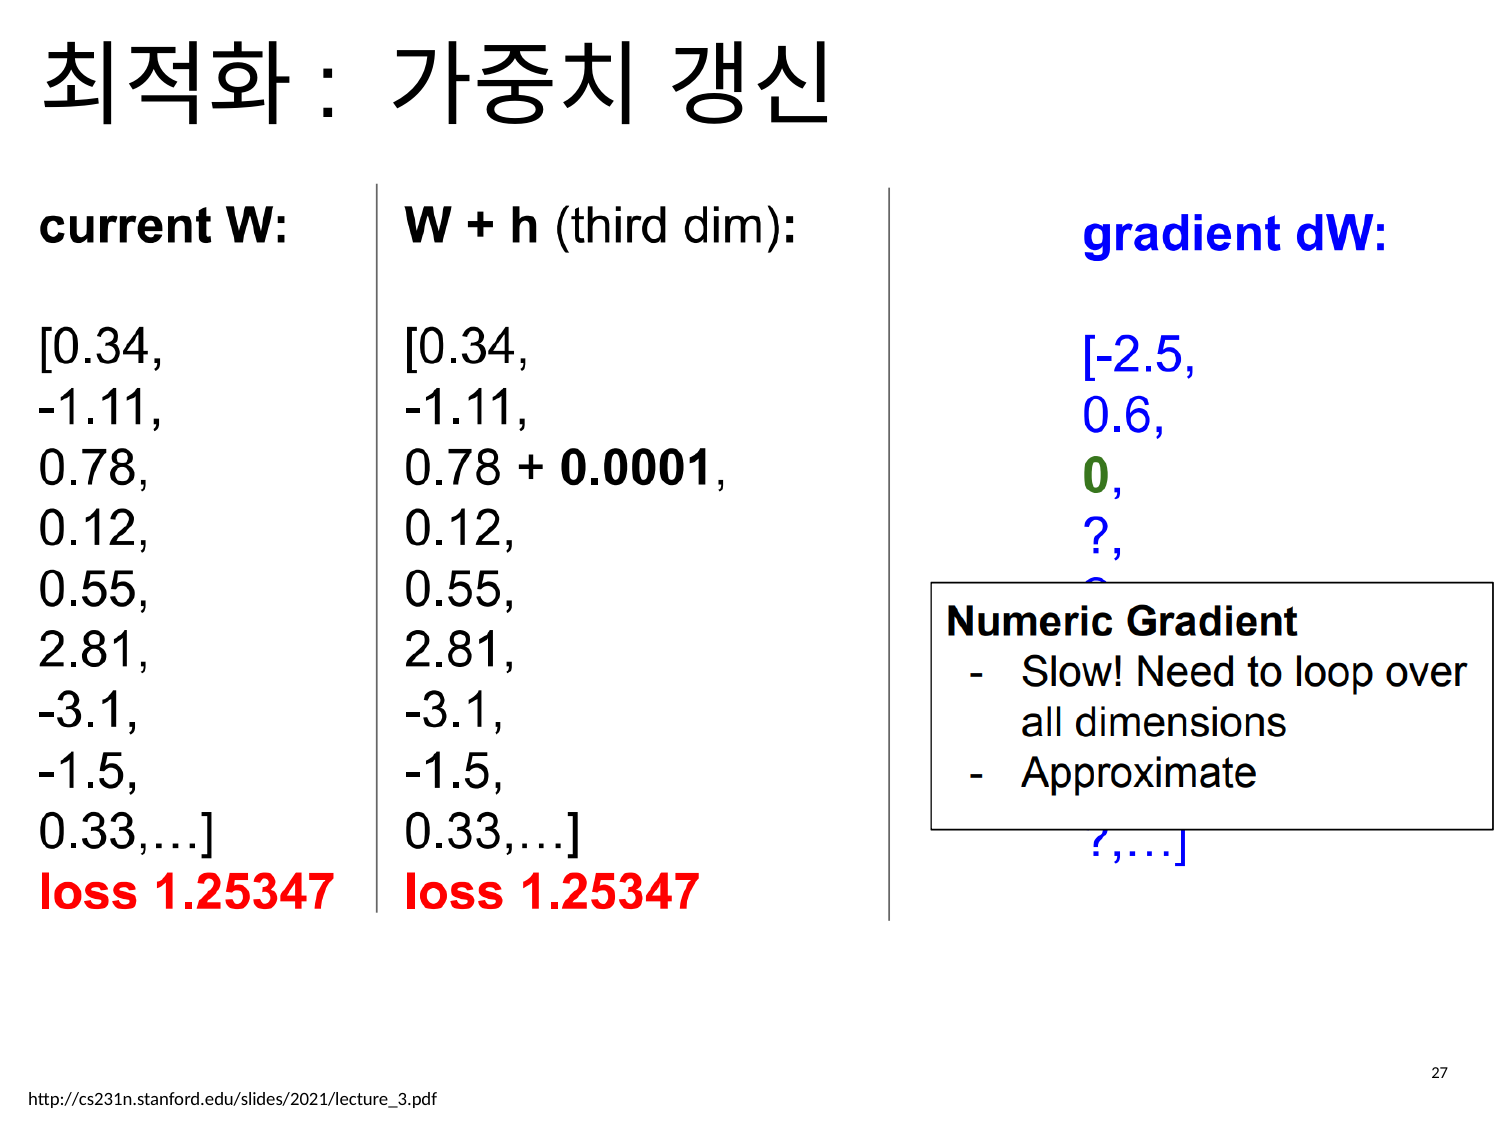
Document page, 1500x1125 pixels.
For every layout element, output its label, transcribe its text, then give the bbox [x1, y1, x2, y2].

title 최적화: 가중치 갱신 [24, 17, 1477, 159]
text_box http://cs231n.stanford.edu/slides/2021/lecture_3.pdf [13, 1079, 764, 1117]
slide_number 27 [1416, 1054, 1477, 1115]
picture [0, 180, 1500, 945]
